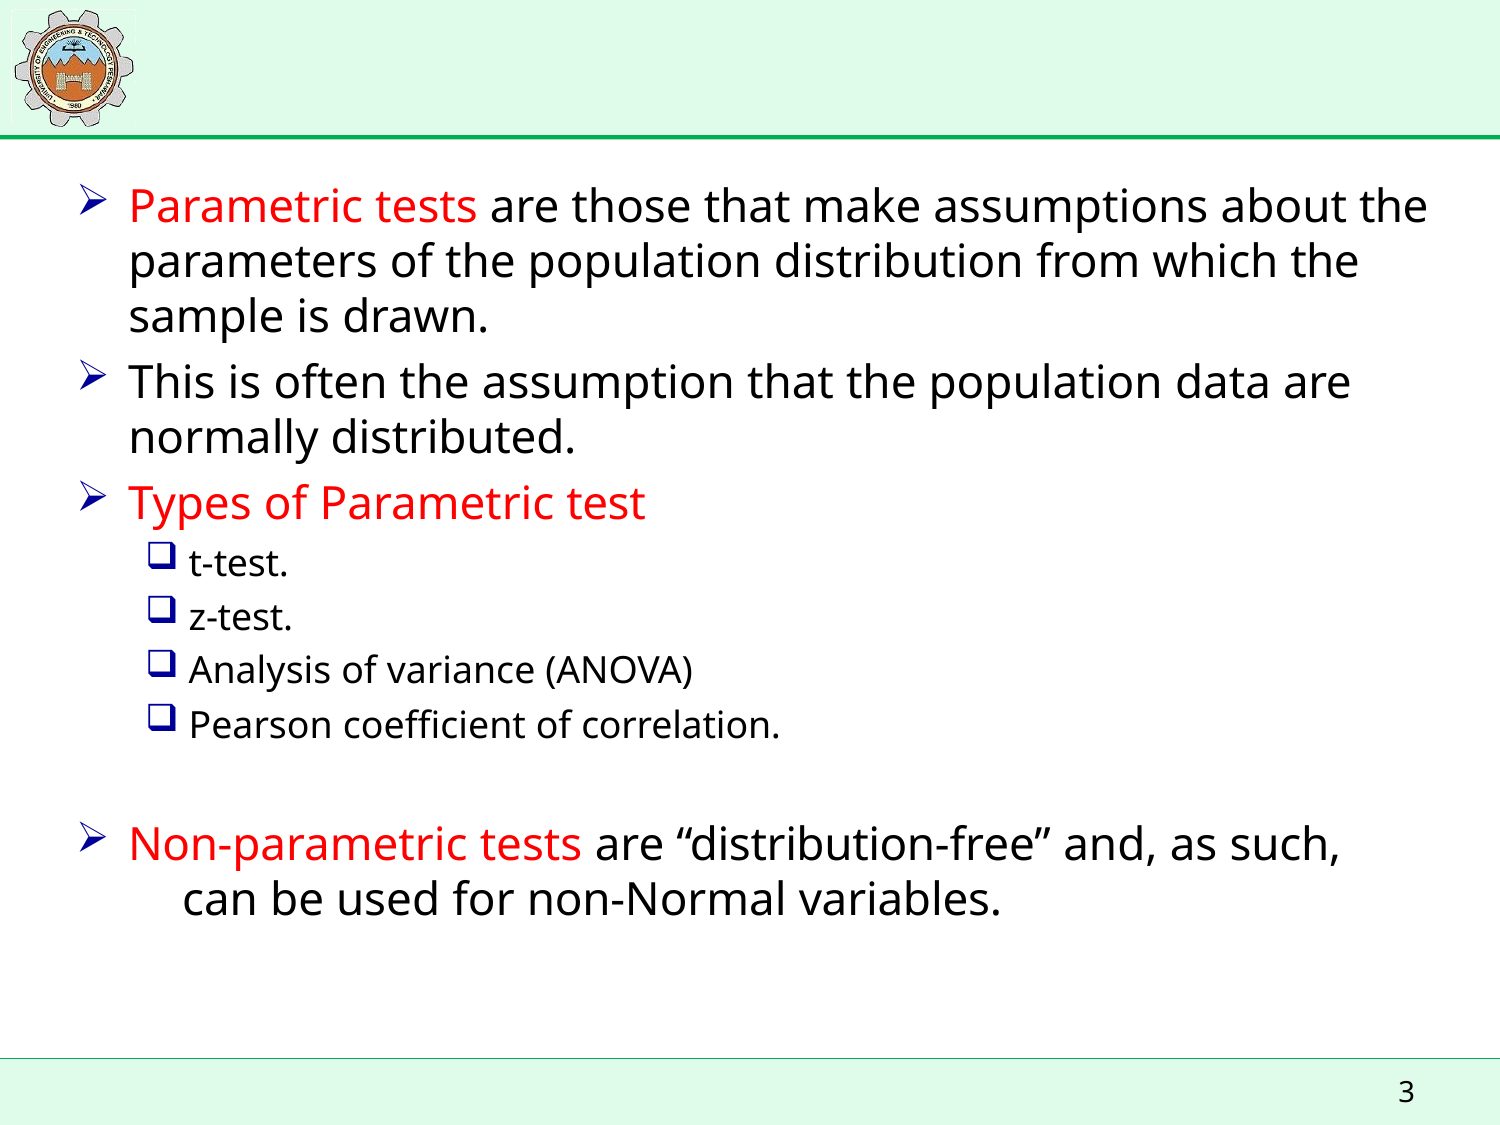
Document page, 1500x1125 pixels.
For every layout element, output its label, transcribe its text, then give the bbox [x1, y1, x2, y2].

slide_number 3 [1391, 1068, 1443, 1125]
text_box Parametric tests are those that make assumptions about the parameters of the population distribution from which the sample is drawn. This is often the assumption that the population data are normally distributed. Types of Parametric test t-test. z-test. Analysis of variance (ANOVA) Pearson coefficient of correlation. Non-parametric tests are “distribution-free” and, as such, can be used for non-Normal variables. [74, 175, 1431, 925]
picture [11, 9, 136, 127]
